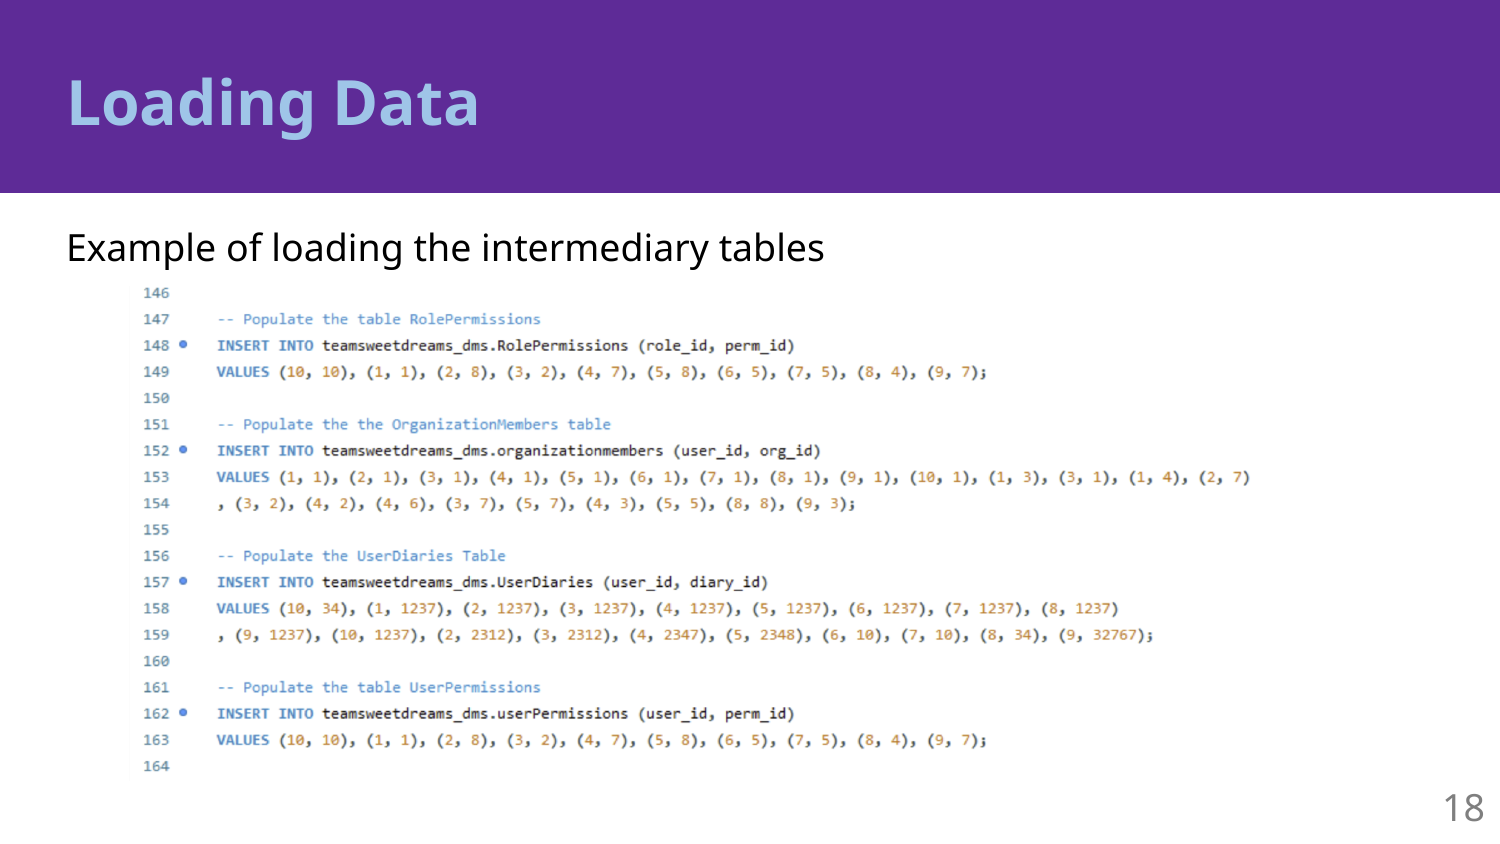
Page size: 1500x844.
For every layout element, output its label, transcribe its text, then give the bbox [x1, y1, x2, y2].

title Loading Data [51, 48, 1449, 151]
list 18 [1405, 760, 1500, 844]
list Example of loading the intermediary tables [51, 202, 1449, 750]
picture [129, 286, 1371, 782]
text_box [0, 0, 1500, 192]
